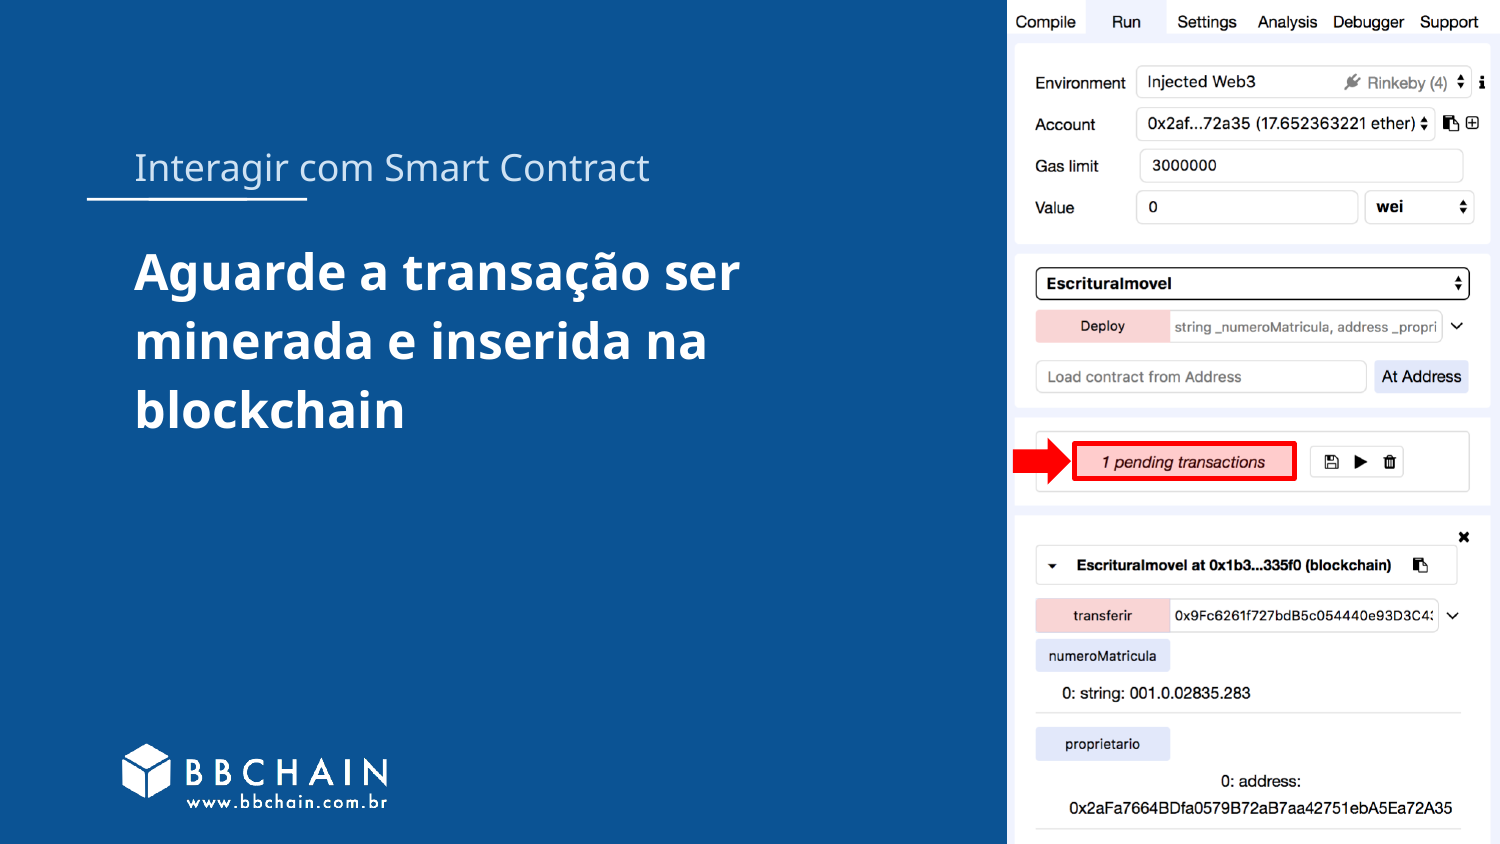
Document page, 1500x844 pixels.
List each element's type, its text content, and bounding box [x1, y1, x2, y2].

title Aguarde a transação ser minerada e inserida na blockchain [119, 216, 932, 466]
picture [1007, 0, 1500, 844]
picture [122, 743, 387, 808]
text_box Interagir com Smart Contract [119, 0, 964, 204]
